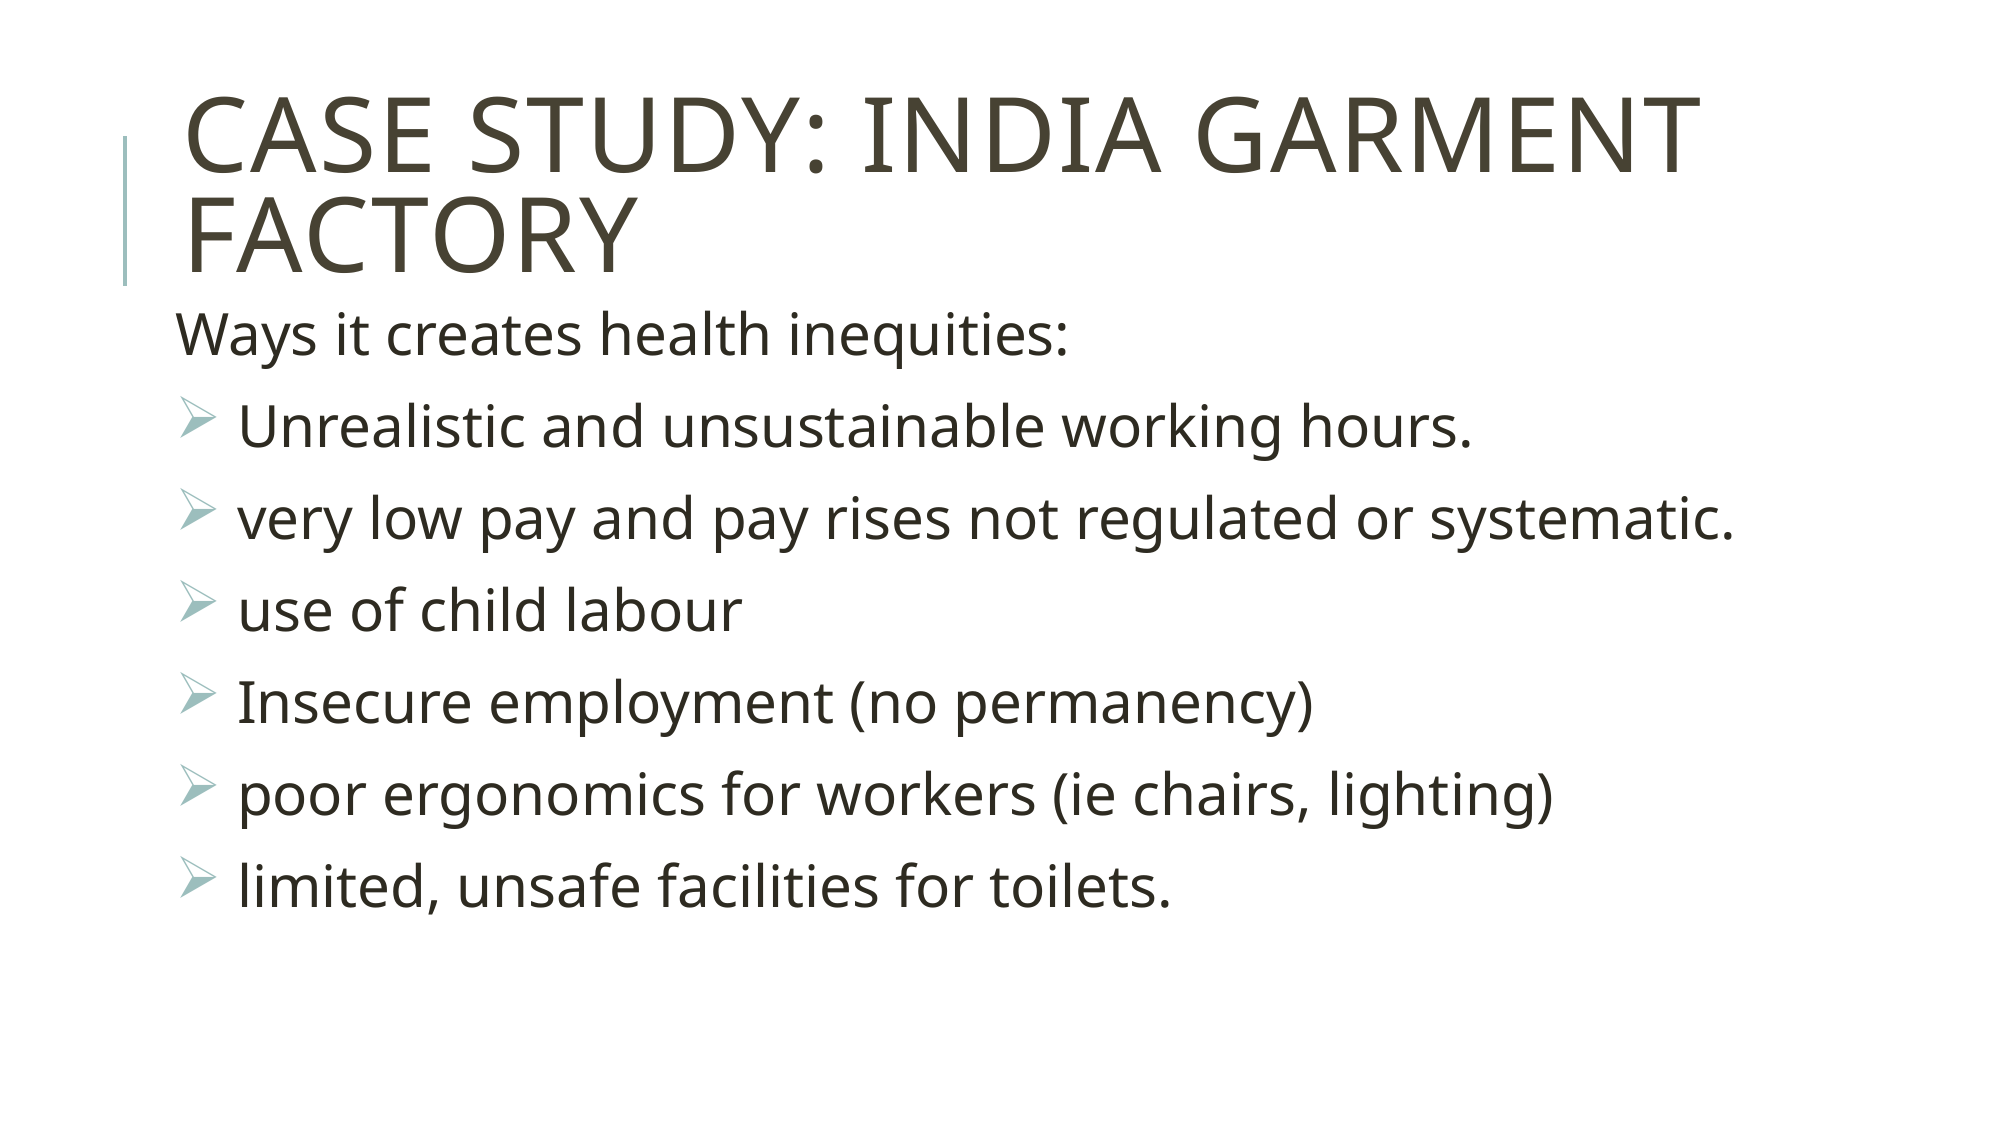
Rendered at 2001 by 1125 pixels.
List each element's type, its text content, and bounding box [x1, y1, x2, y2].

list Ways it creates health inequities: Unrealistic and unsustainable working hours. very low pay and pay rises not regulated or systematic. use of child labour Insecure employment (no permanency) poor ergonomics for workers (ie chairs, lighting) limited, unsafe facilities for toilets. [168, 297, 1763, 982]
title Case study: India garment factory [168, 69, 1763, 297]
